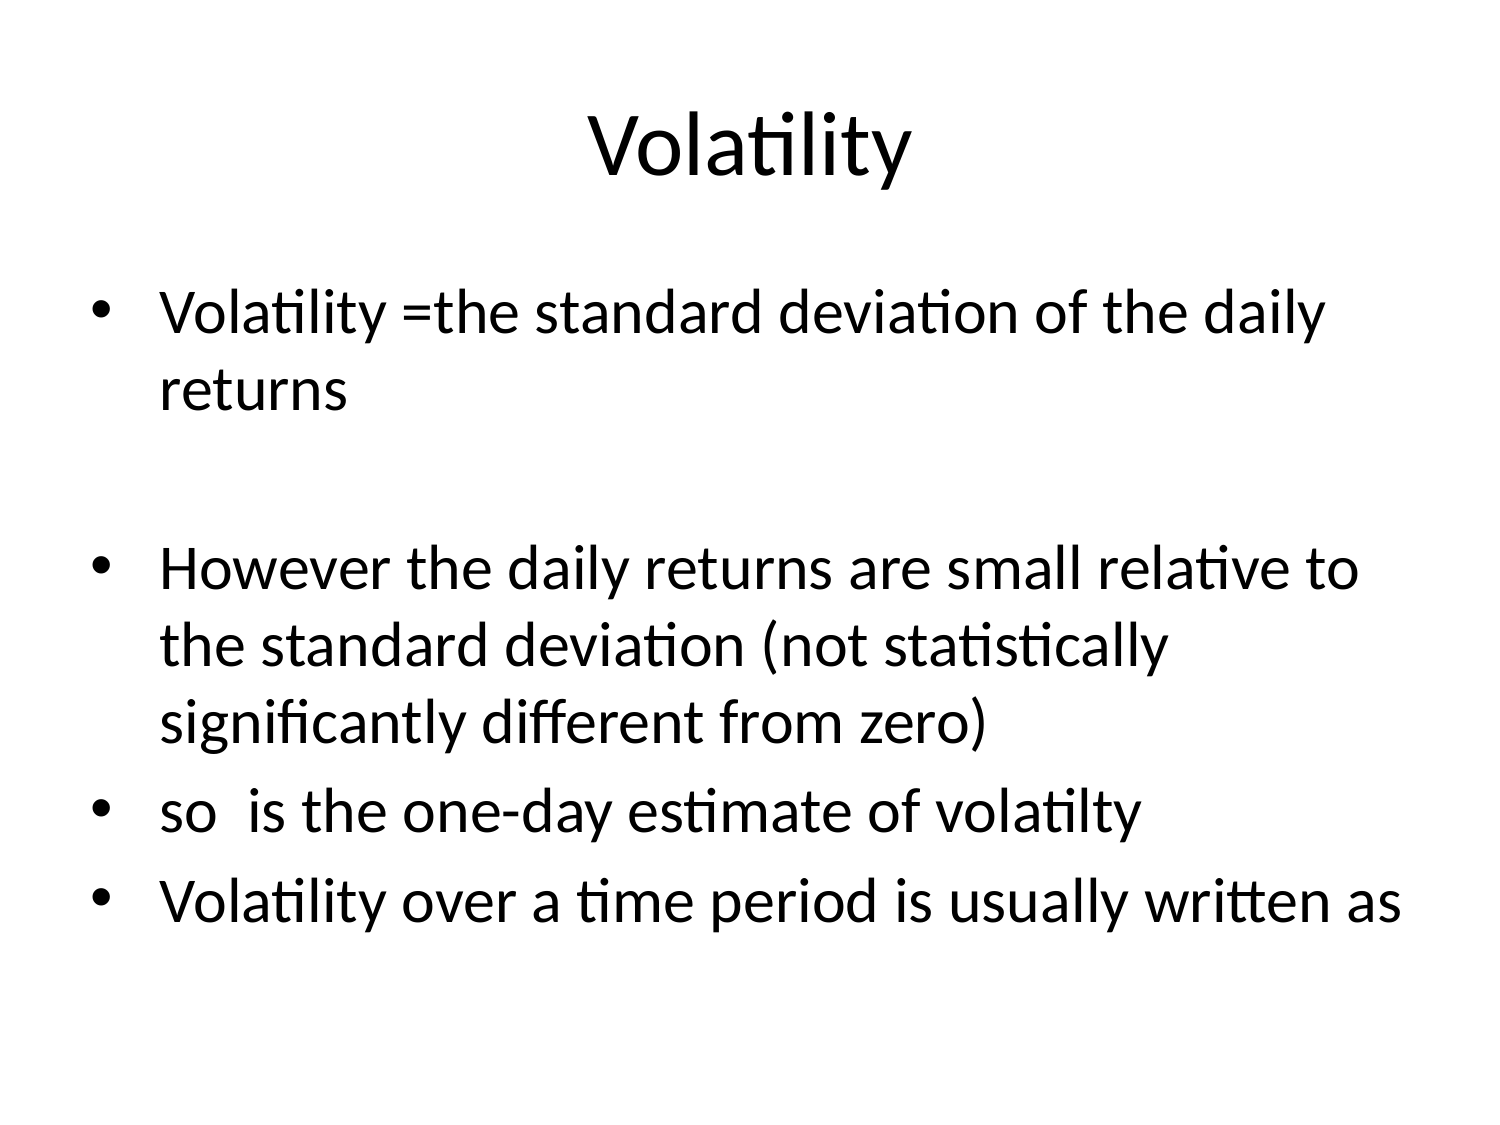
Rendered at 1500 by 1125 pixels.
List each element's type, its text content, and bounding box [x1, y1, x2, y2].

title Volatility [75, 45, 1425, 233]
